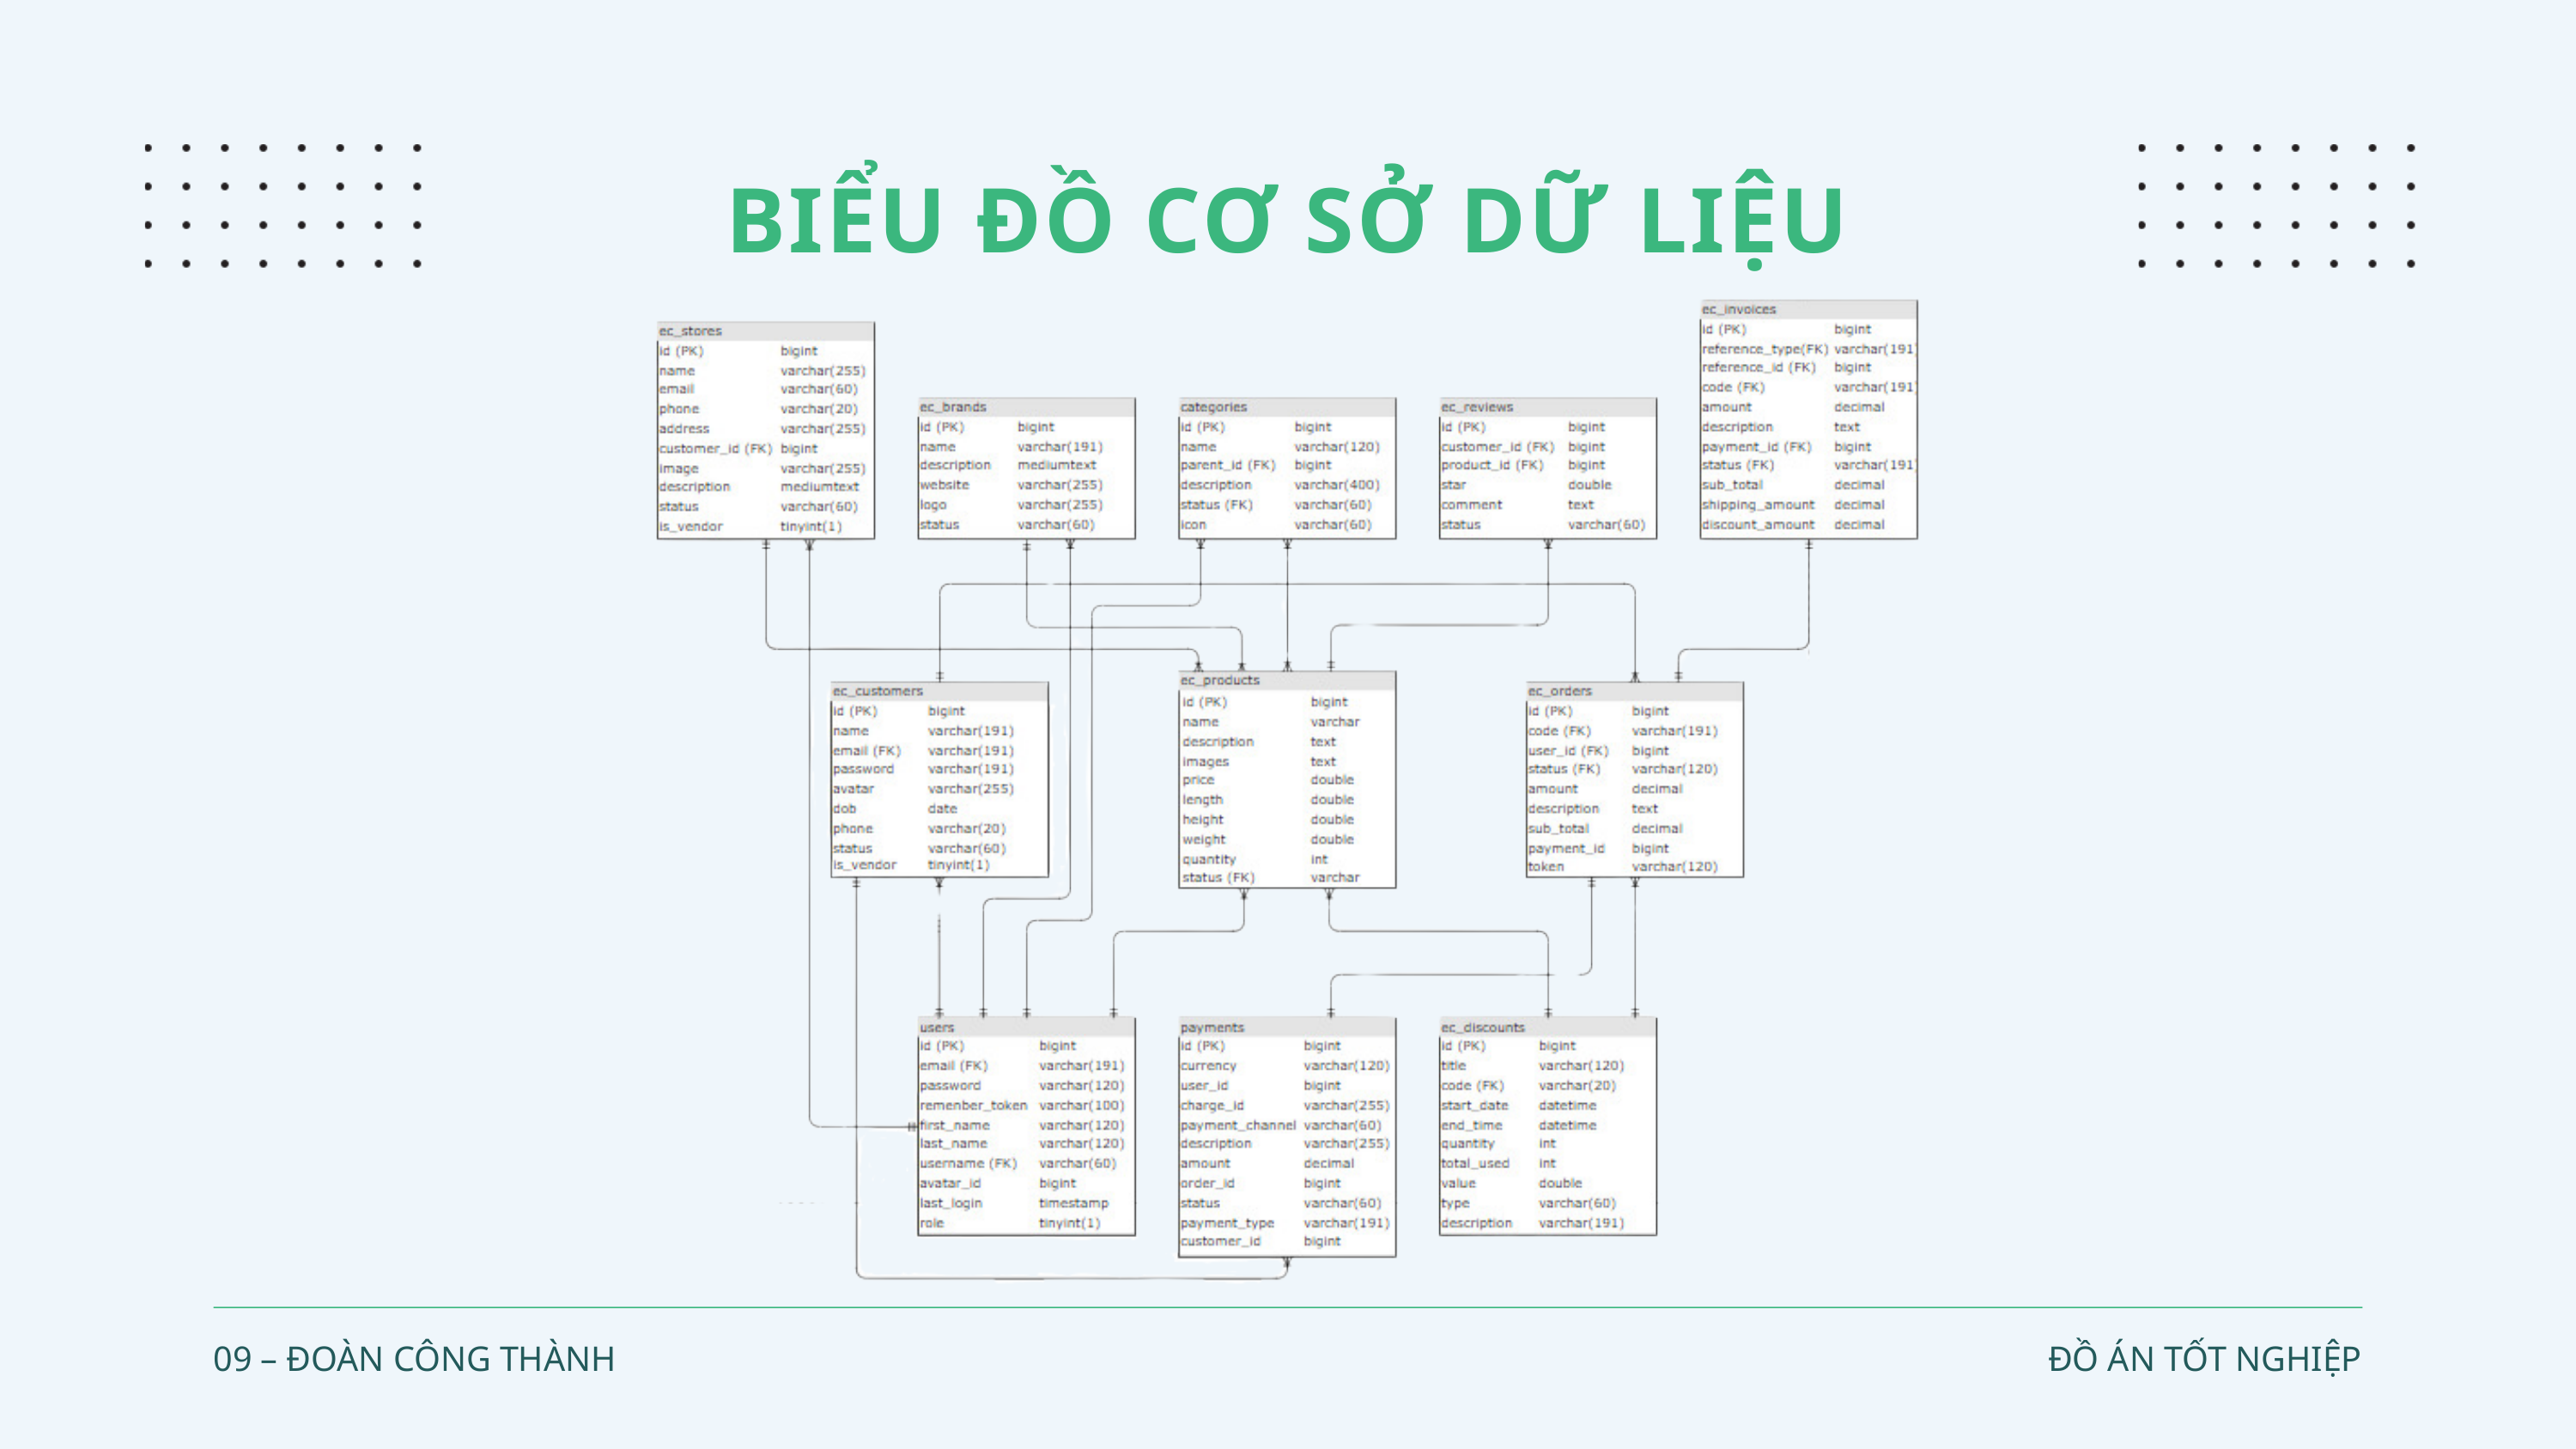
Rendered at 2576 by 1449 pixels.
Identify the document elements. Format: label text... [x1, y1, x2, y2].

text_box ĐỒ ÁN TỐT NGHIỆP [1736, 1325, 2363, 1379]
text_box [144, 144, 438, 281]
text_box 09 – ĐOÀN CÔNG THÀNH [213, 1325, 818, 1379]
text_box [637, 280, 1939, 1304]
text_box [2138, 144, 2432, 281]
text_box BIỂU ĐỒ CƠ SỞ DỮ LIỆU [478, 145, 2098, 271]
